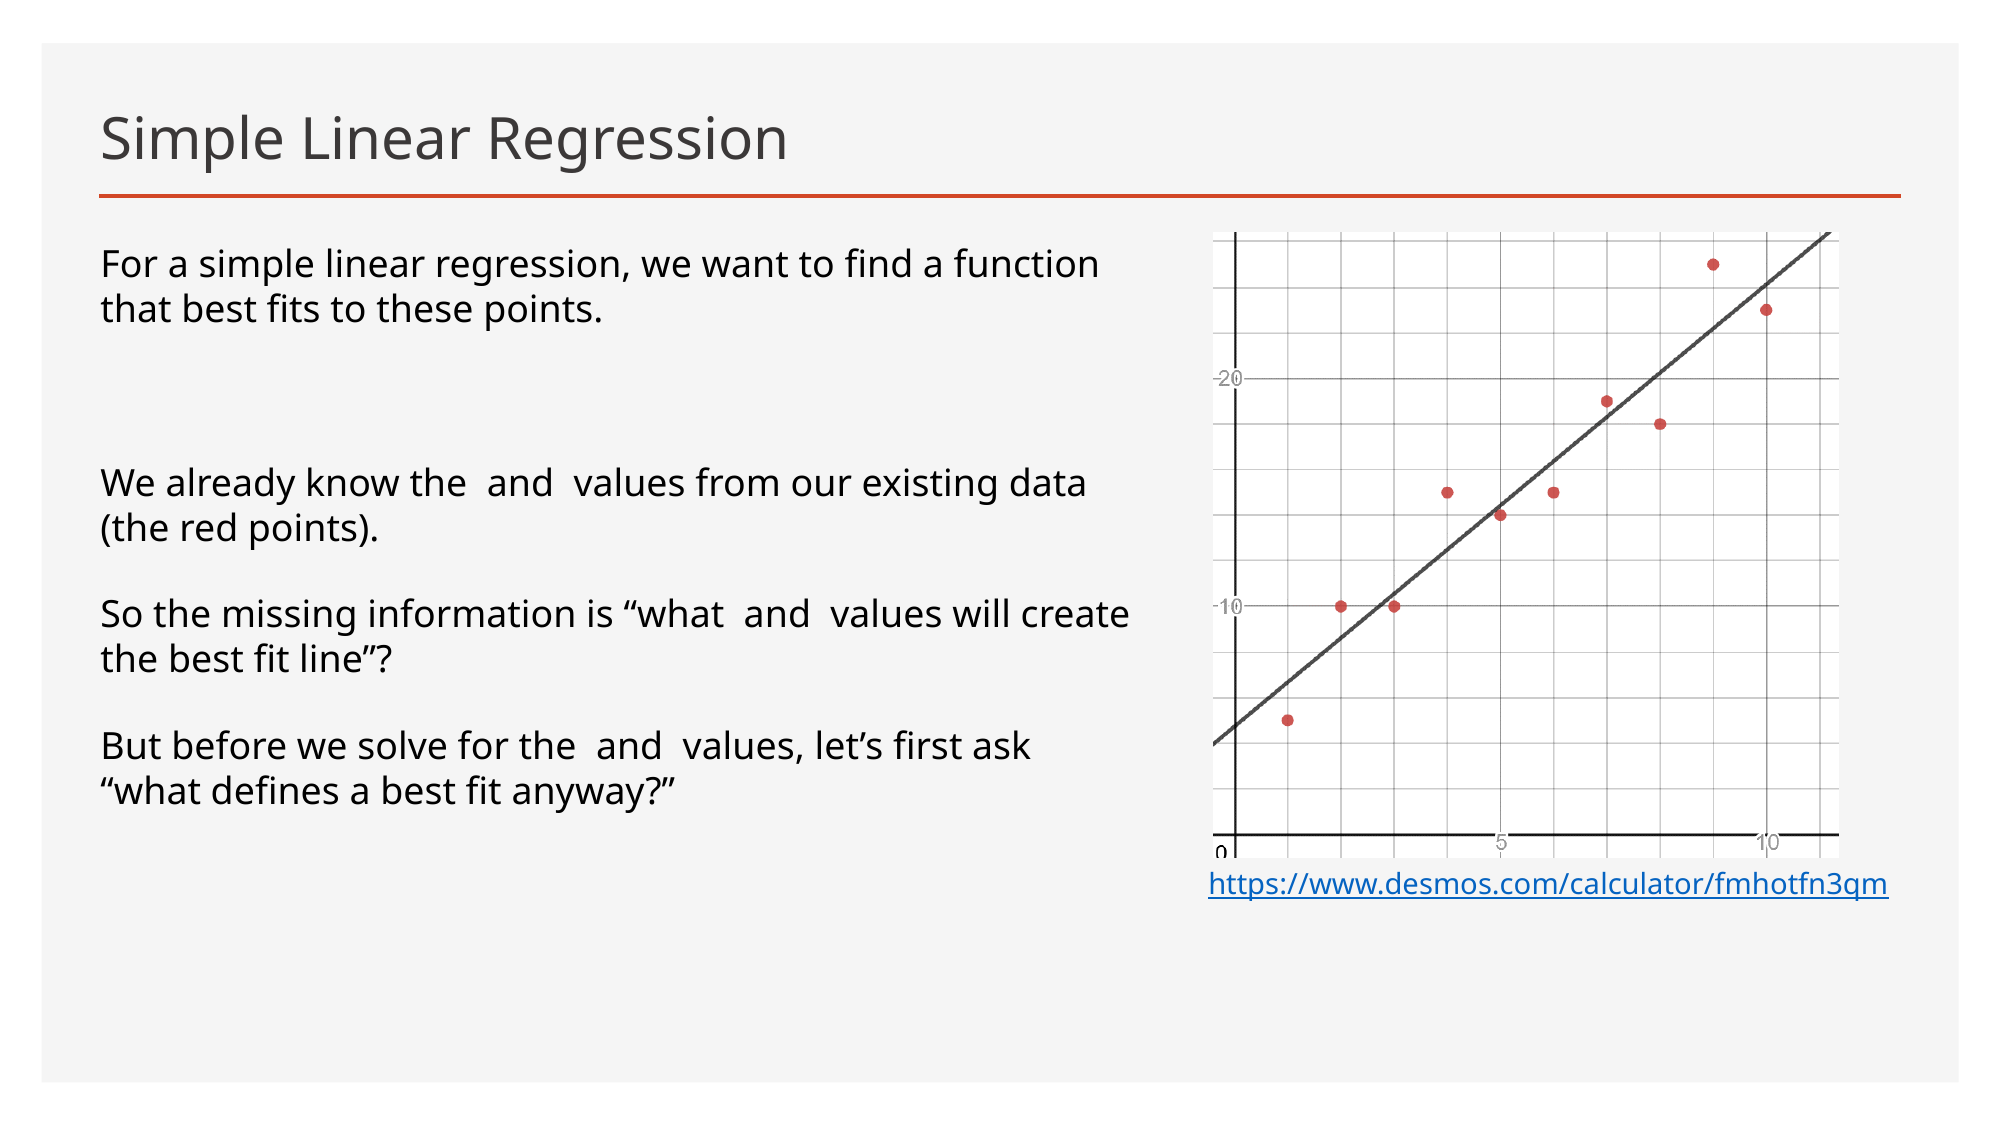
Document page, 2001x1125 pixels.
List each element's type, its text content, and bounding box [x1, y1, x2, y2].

text_box https://www.desmos.com/calculator/fmhotfn3qm [1193, 857, 1904, 948]
title Simple Linear Regression [85, 73, 1214, 179]
picture [1213, 232, 1839, 858]
